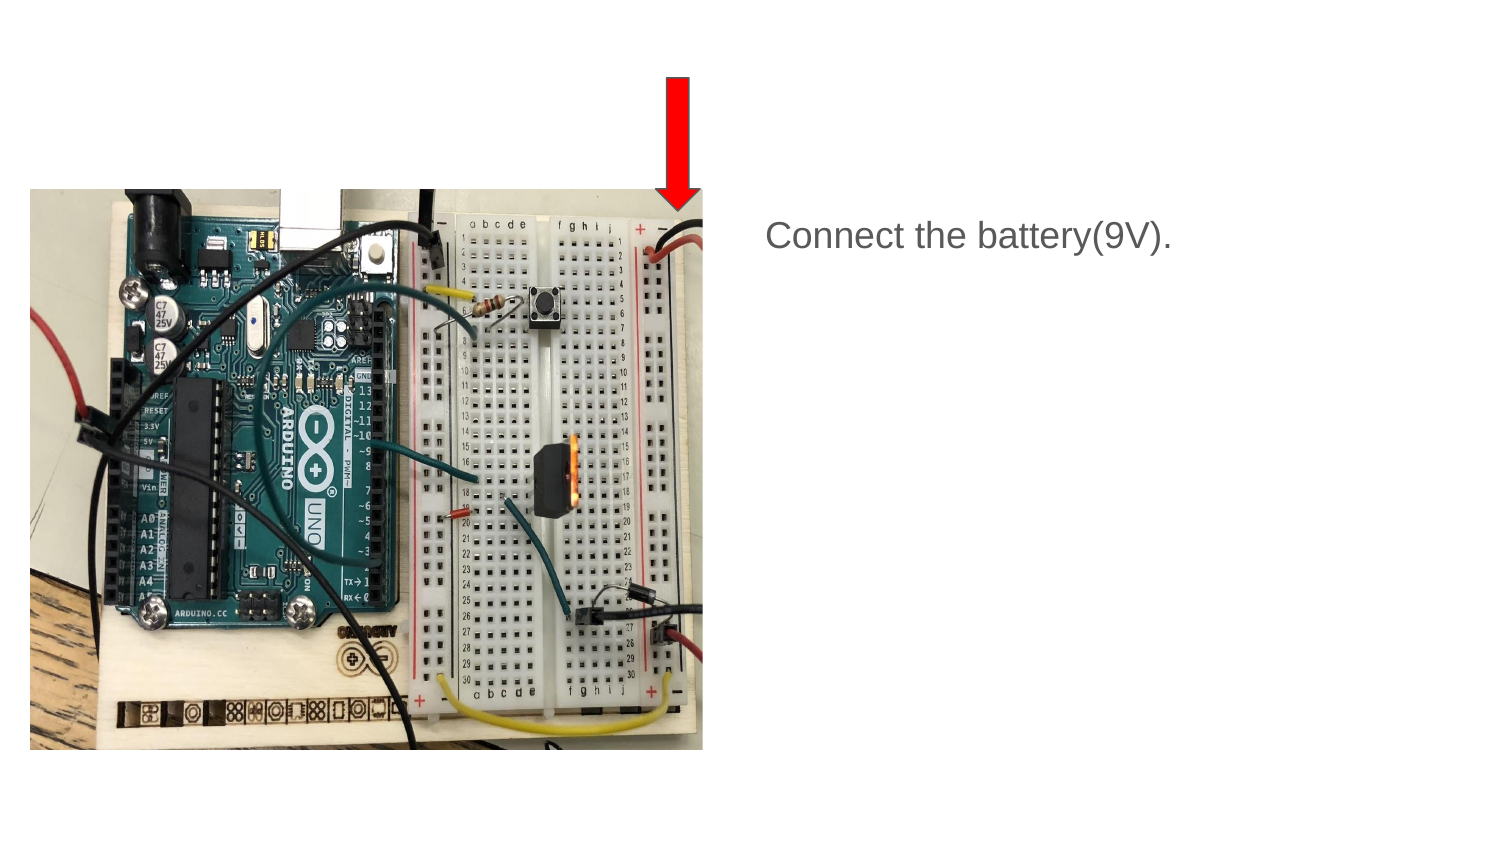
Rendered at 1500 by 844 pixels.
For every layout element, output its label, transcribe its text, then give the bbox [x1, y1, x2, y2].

list Connect the battery(9V). [750, 189, 1449, 750]
text_box [666, 77, 689, 187]
picture [29, 188, 703, 750]
